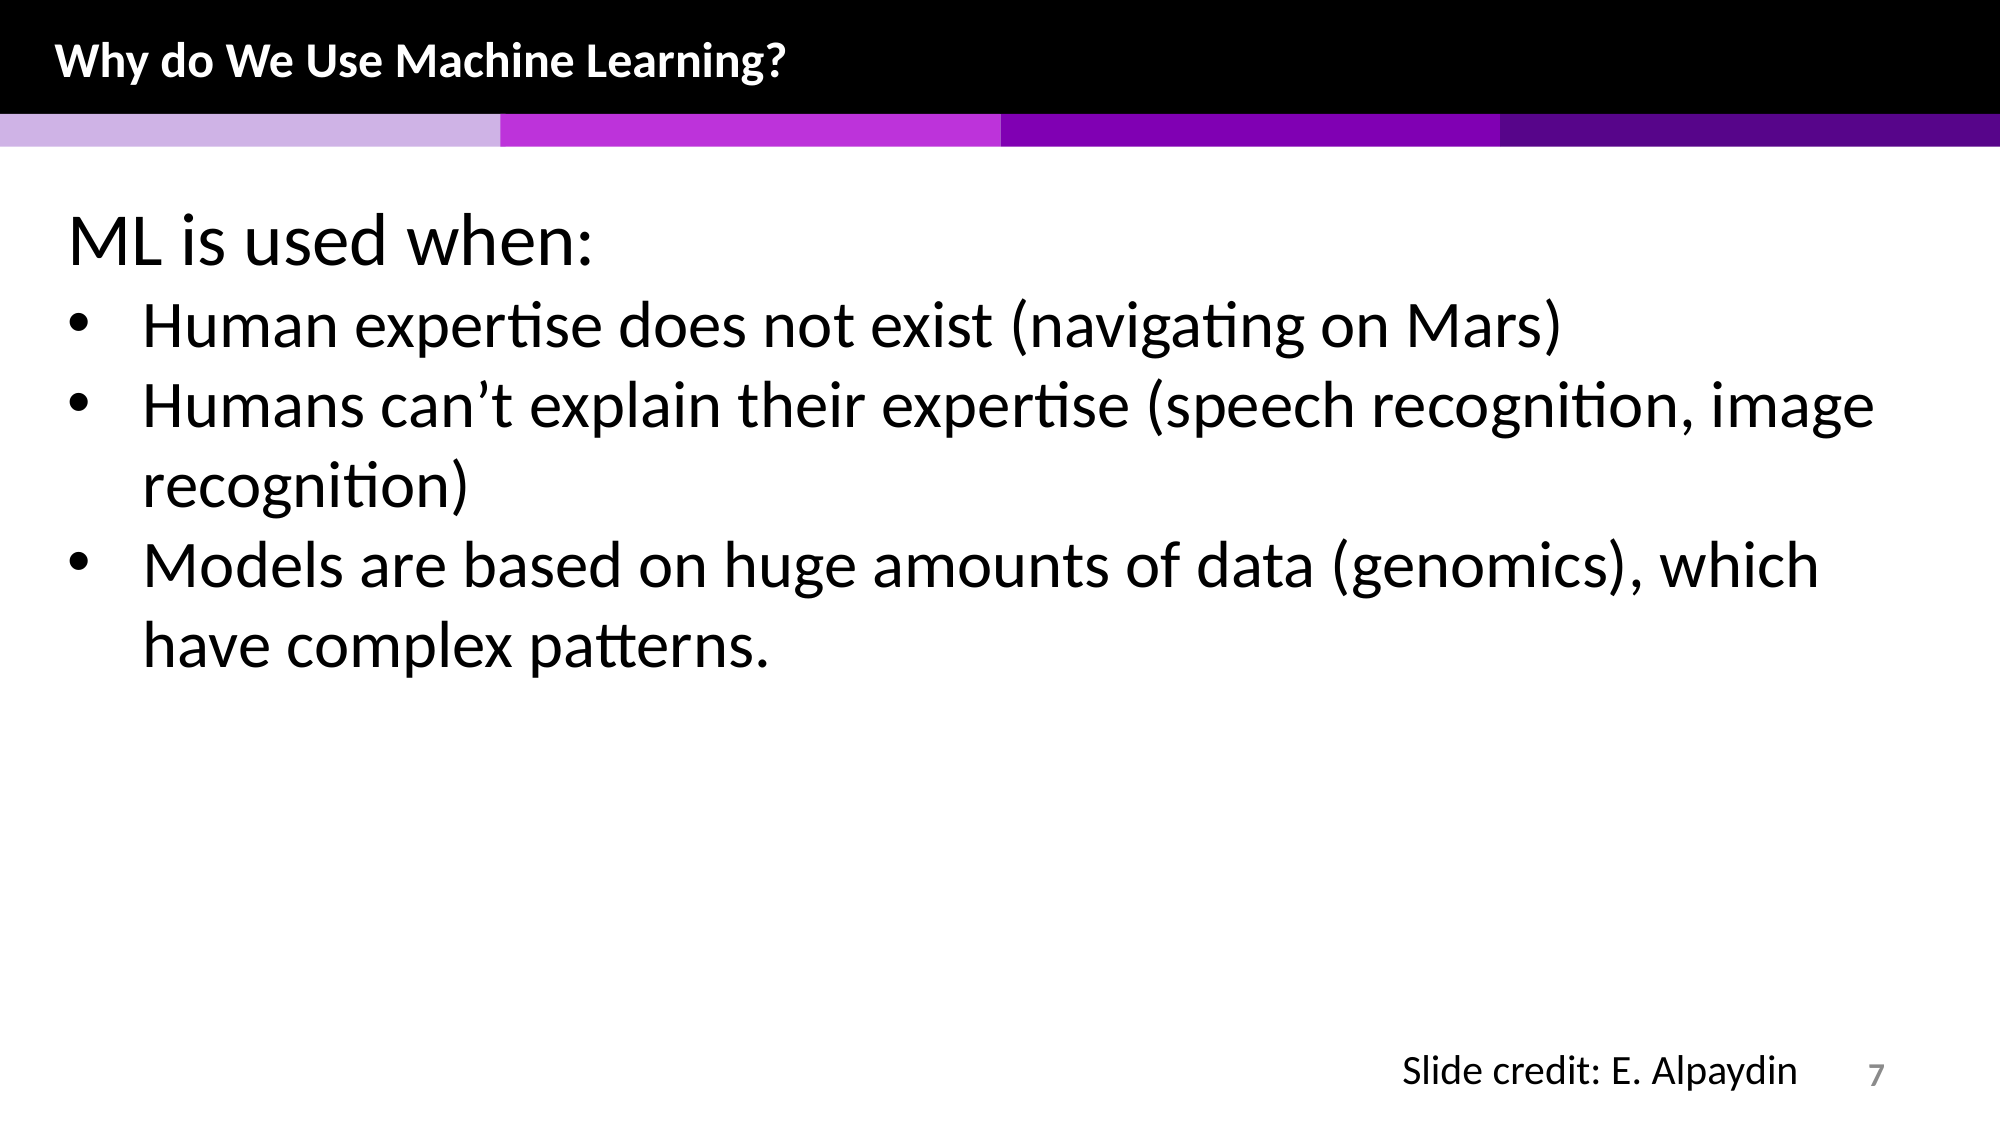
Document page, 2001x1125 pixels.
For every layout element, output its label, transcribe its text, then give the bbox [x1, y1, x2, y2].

text_box Slide credit: E. Alpaydin [1387, 1035, 1853, 1097]
text_box ML is used when: Human expertise does not exist (navigating on Mars) Humans can’t explain their expertise (speech recognition, image recognition) Models are based on huge amounts of data (genomics), which have complex patterns. [53, 183, 1910, 689]
list Why do We Use Machine Learning? [39, 1, 1964, 114]
